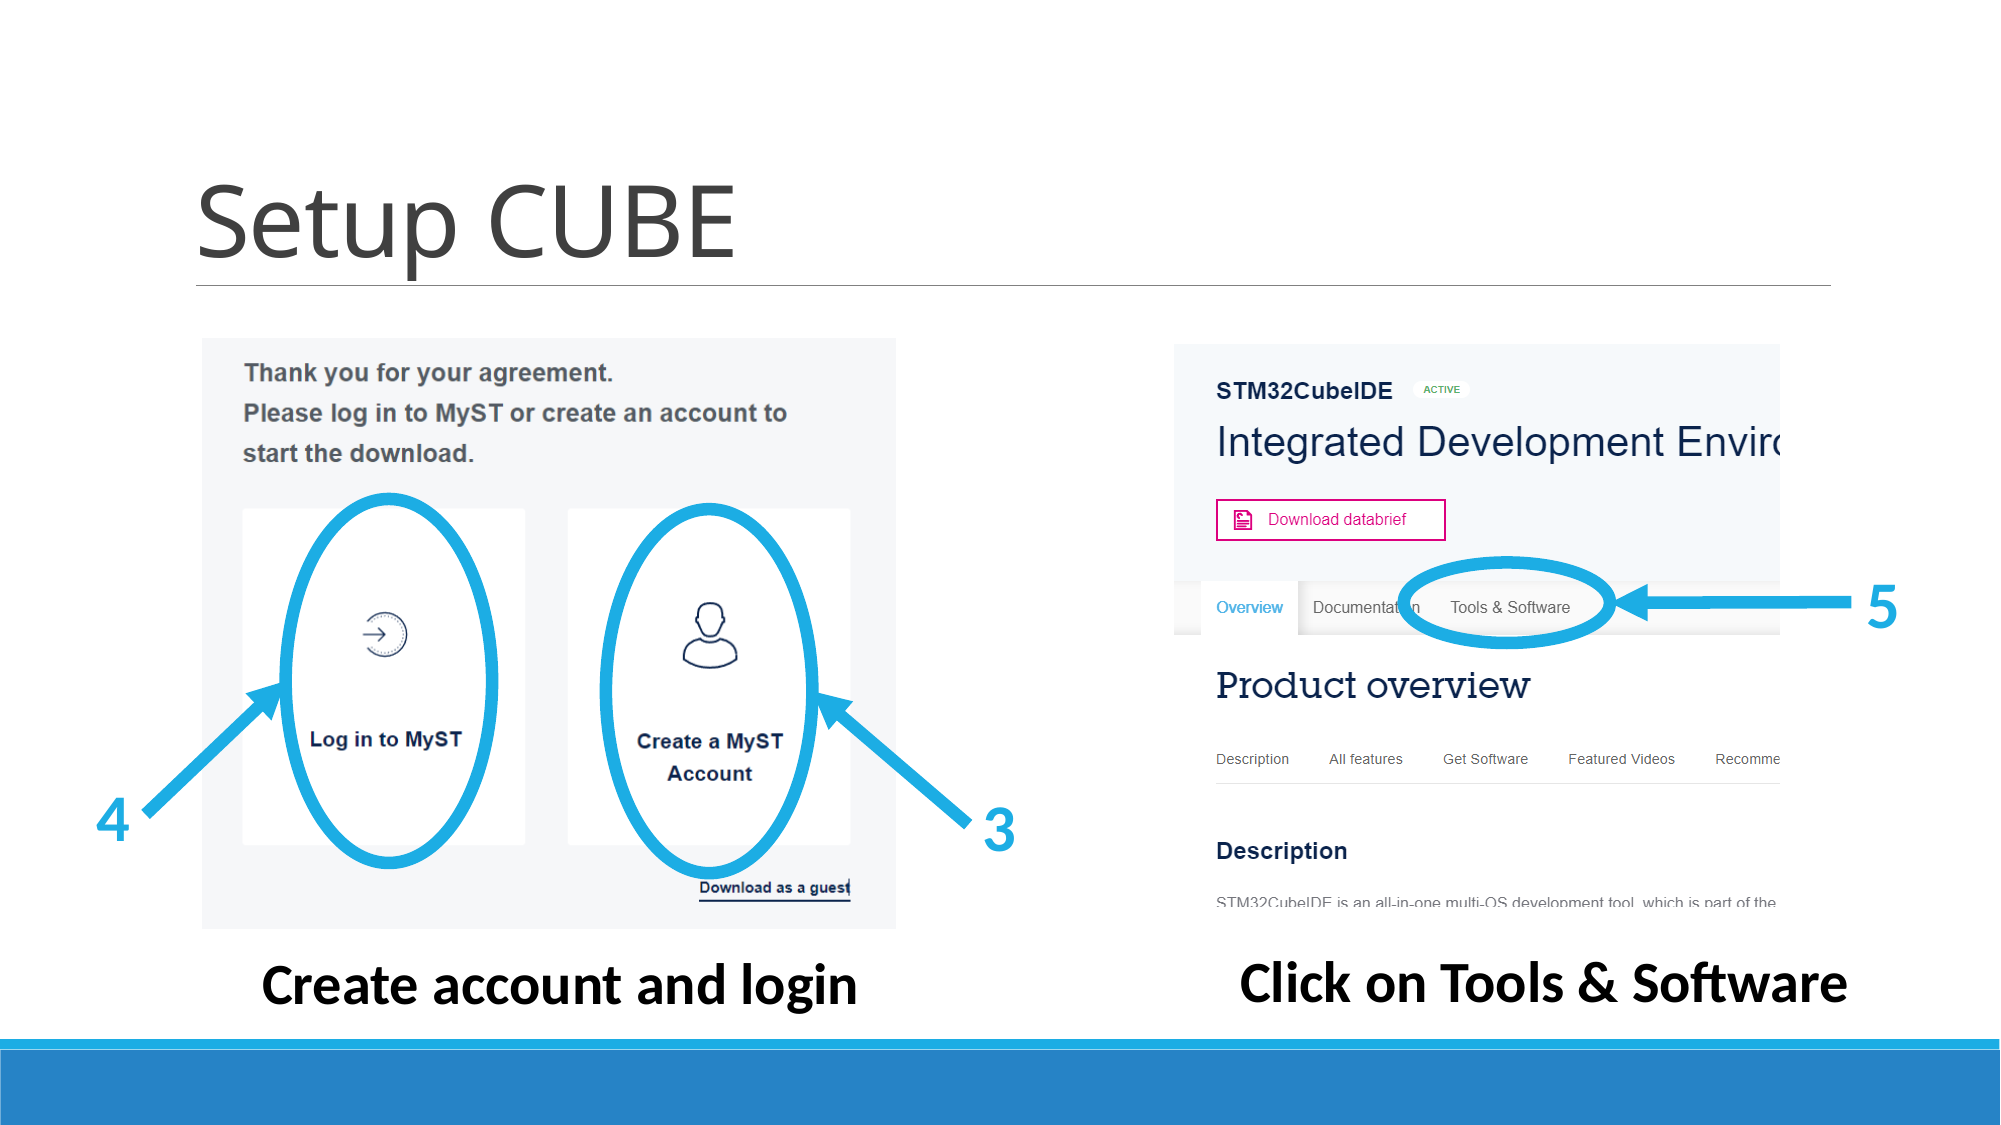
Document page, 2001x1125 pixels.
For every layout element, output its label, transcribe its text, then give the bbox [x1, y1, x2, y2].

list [202, 337, 896, 930]
text_box 4 [82, 767, 146, 862]
text_box Create account and login [247, 939, 875, 1024]
text_box Click on Tools & Software [1225, 936, 1864, 1022]
text_box 3 [968, 777, 1032, 872]
picture [1173, 344, 1780, 908]
text_box 5 [1851, 554, 1915, 650]
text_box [811, 690, 969, 826]
title Setup CUBE [180, 47, 1830, 285]
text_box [145, 680, 287, 816]
